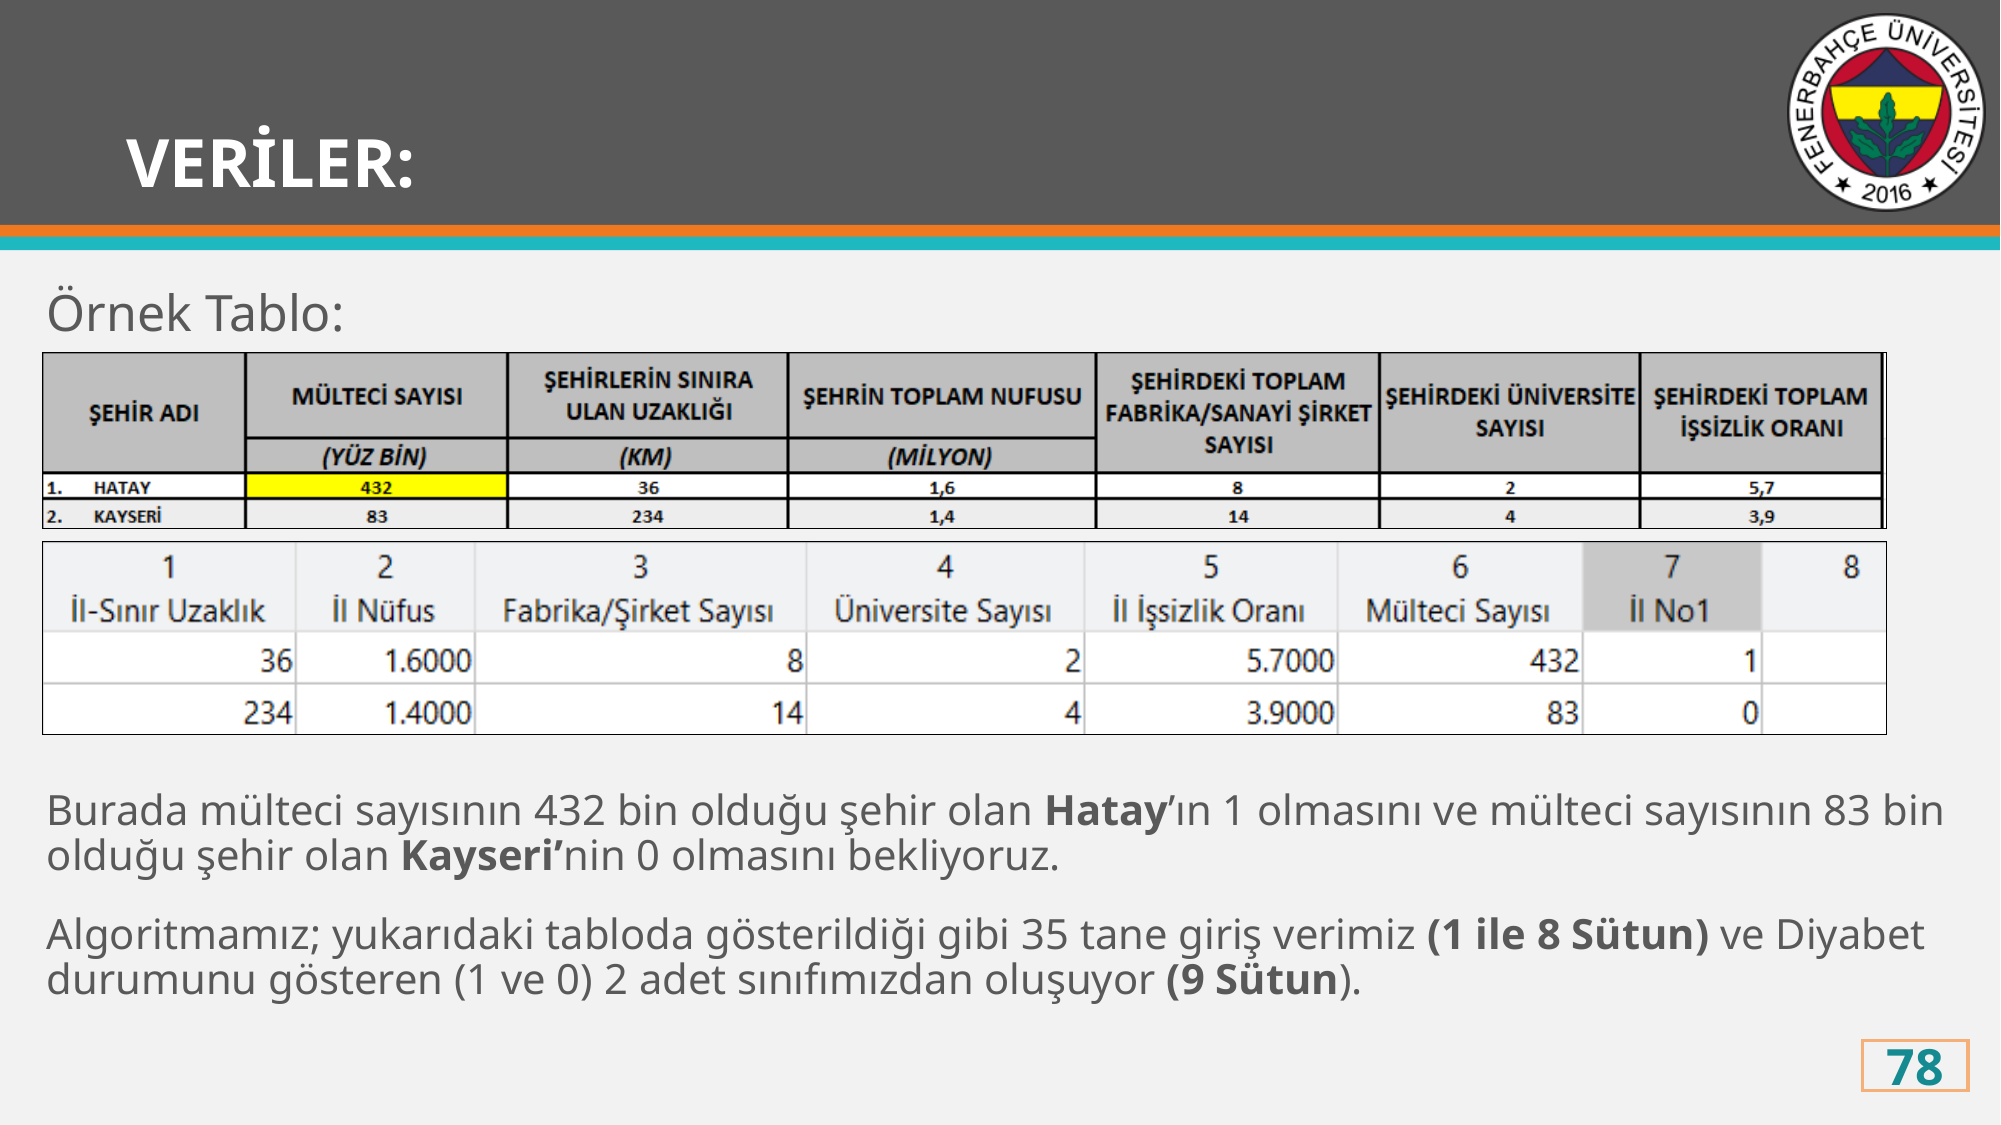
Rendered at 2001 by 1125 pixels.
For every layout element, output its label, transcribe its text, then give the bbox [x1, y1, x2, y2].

picture [42, 541, 1887, 735]
title VERİLER: [111, 94, 613, 210]
list Örnek Tablo: [31, 280, 1168, 362]
picture [42, 352, 1887, 529]
picture [1787, 13, 1986, 212]
text_box Burada mülteci sayısının 432 bin olduğu şehir olan Hatay’ın 1 olmasını ve mülteci sayısının 83 bin olduğu şehir olan Kayseri’nin 0 olmasını bekliyoruz. Algoritmamız; yukarıdaki tabloda gösterildiği gibi 35 tane giriş verimiz (1 ile 8 Sütun) ve Diyabet durumunu gösteren (1 ve 0) 2 adet sınıfımızdan oluşuyor (9 Sütun). [31, 781, 1969, 1013]
text_box 78 [1862, 1039, 1969, 1092]
